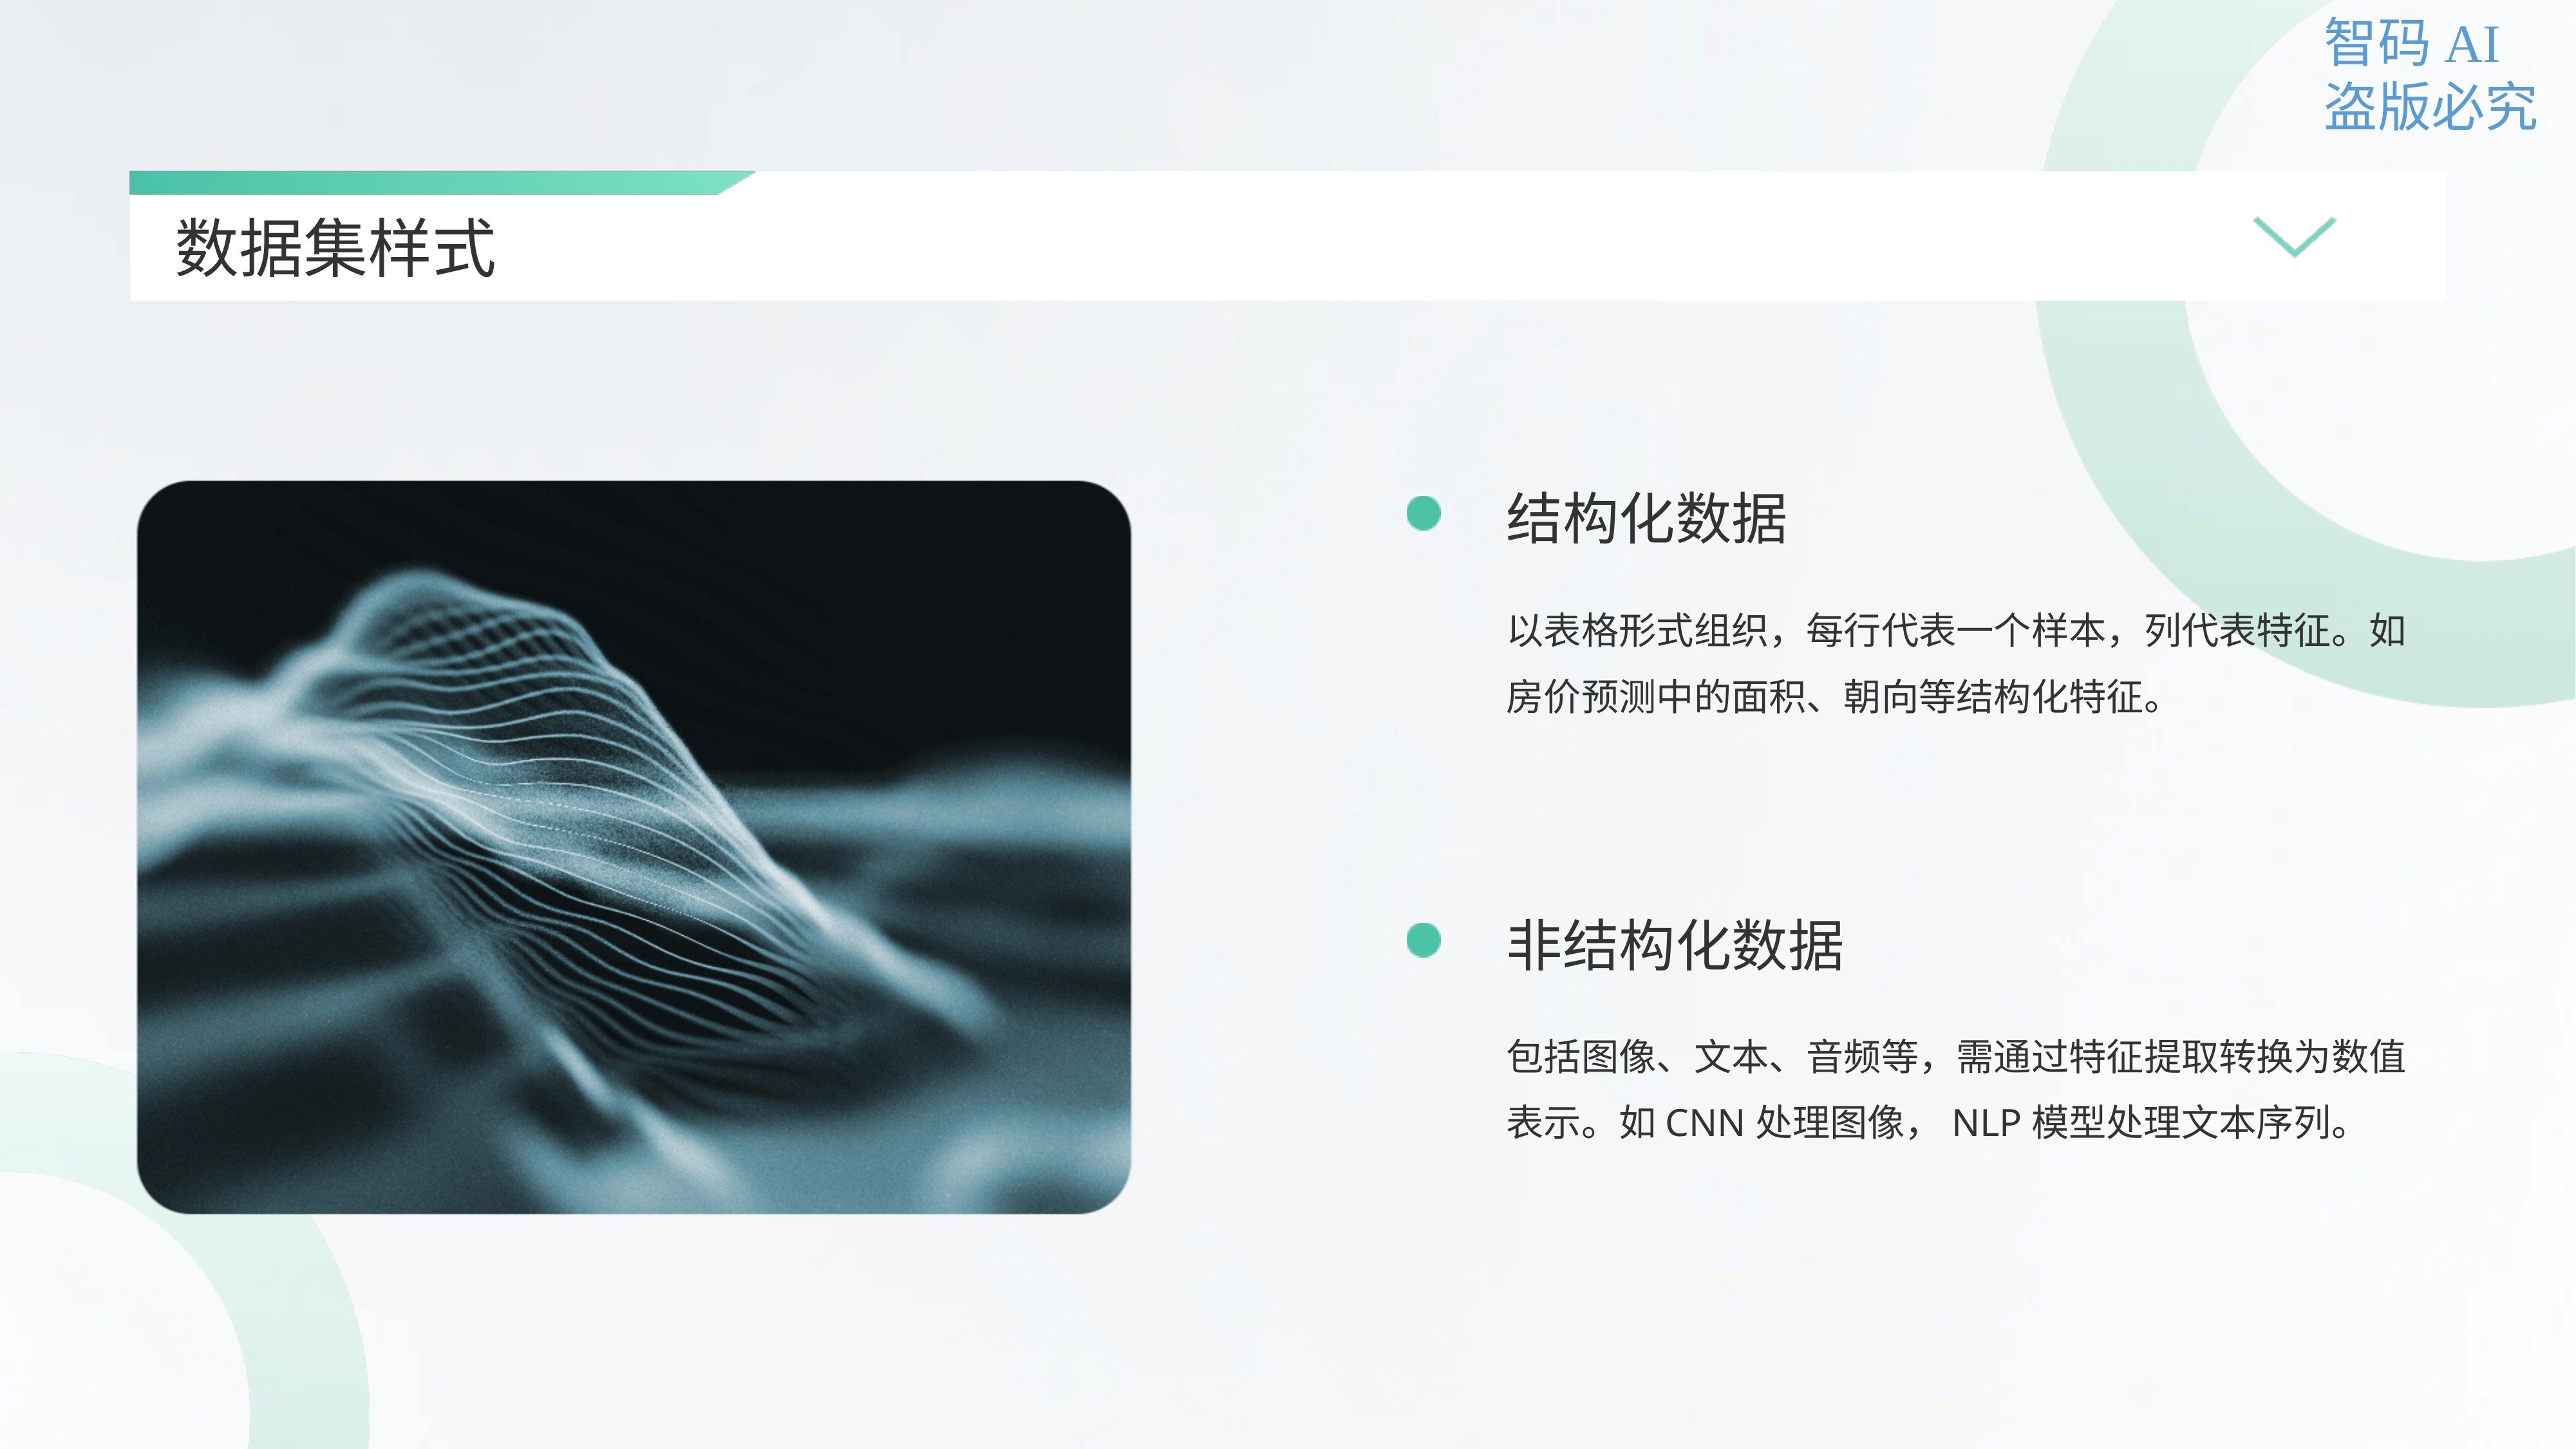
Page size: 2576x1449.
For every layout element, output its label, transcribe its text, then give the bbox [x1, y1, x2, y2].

text_box 非结构化数据 [1496, 909, 1976, 978]
text_box 以表格形式组织，每行代表一个样本，列代表特征。如房价预测中的面积、朝向等结构化特征。 [1497, 585, 2441, 719]
text_box 结构化数据 [1497, 482, 1920, 551]
picture [0, 0, 2576, 1449]
text_box 包括图像、文本、音频等，需通过特征提取转换为数值表示。如CNN处理图像，NLP模型处理文本序列。 [1497, 1011, 2441, 1145]
